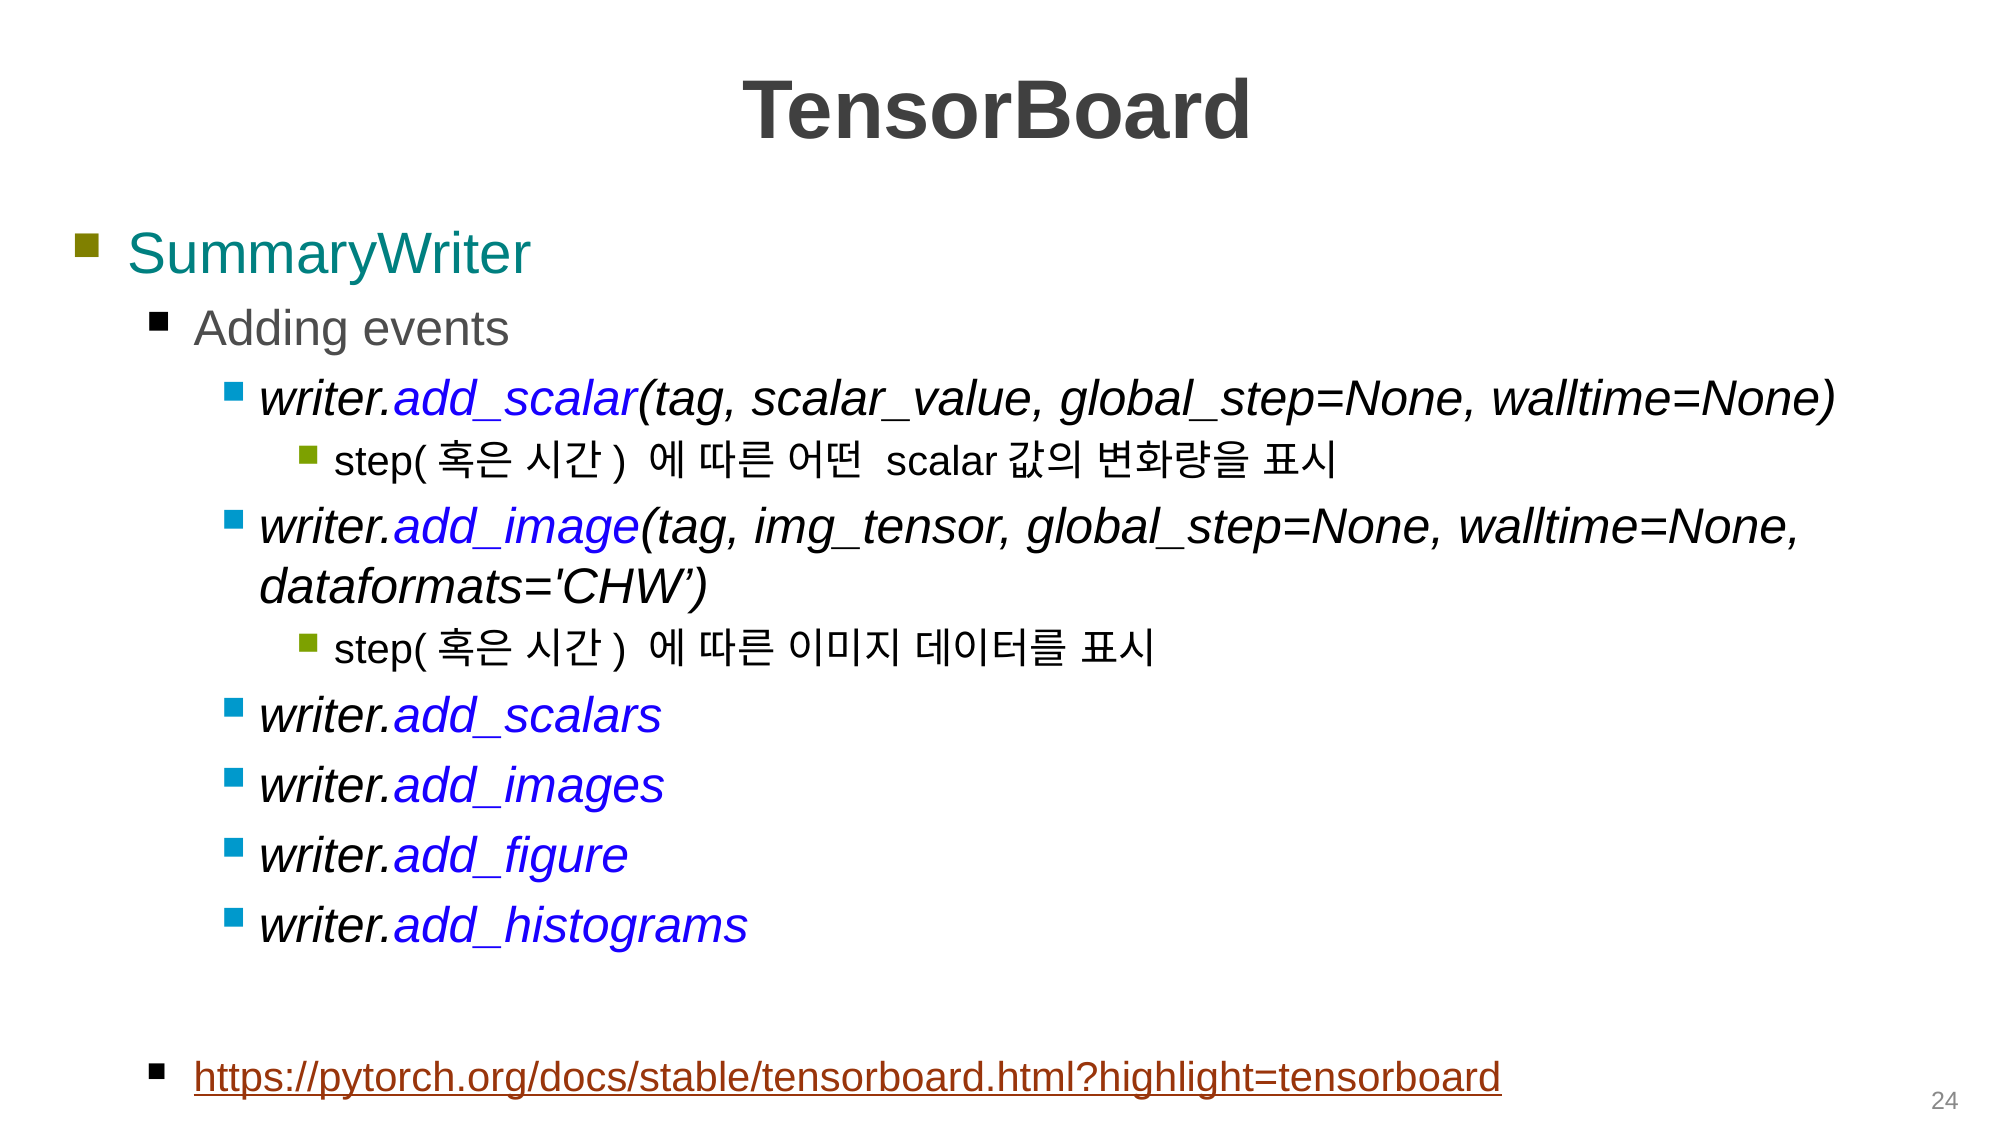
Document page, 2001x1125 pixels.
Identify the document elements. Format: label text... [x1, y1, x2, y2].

title TensorBoard [54, 24, 1941, 185]
slide_number 24 [1897, 1081, 1993, 1123]
list SummaryWriter Adding events writer.add_scalar(tag, scalar_value, global_step=None, walltime=None) step(혹은 시간) 에 따른 어떤 scalar값의 변화량을 표시 writer.add_image(tag, img_tensor, global_step=None, walltime=None, dataformats='CHW’) step(혹은 시간) 에 따른 이미지 데이터를 표시 writer.add_scalars writer.add_images writer.add_figure writer.add_histograms https://pytorch.org/docs/stable/tensorboard.html?highlight=tensorboard [56, 207, 1941, 1123]
